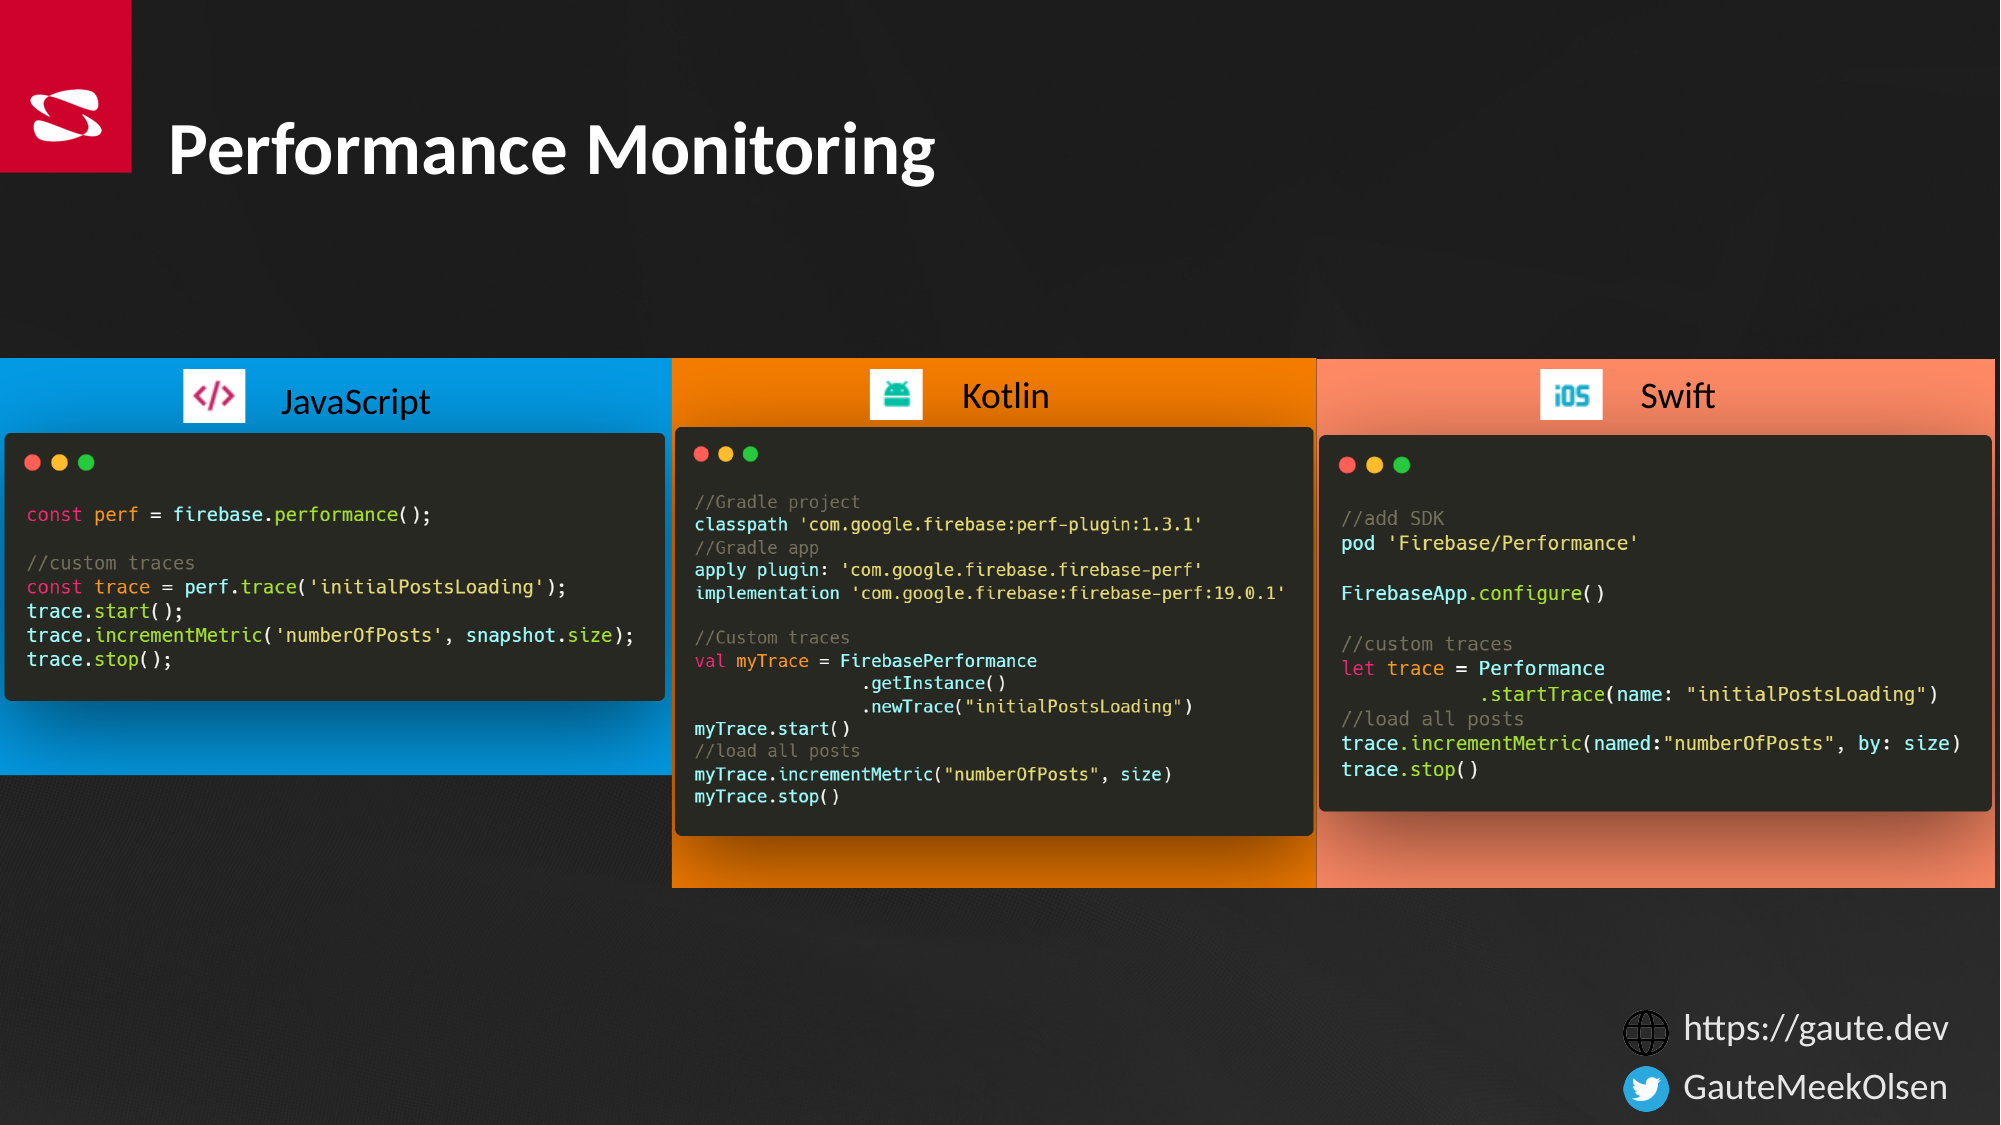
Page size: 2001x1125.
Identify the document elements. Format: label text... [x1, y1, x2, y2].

text_box GauteMeekOlsen [1720, 1054, 1986, 1115]
picture [5, 434, 664, 700]
title Performance Monitoring [153, 0, 1331, 199]
picture [30, 89, 102, 142]
text_box https://gaute.dev [1668, 995, 1986, 1054]
picture [0, 0, 2000, 1125]
picture [184, 370, 245, 422]
